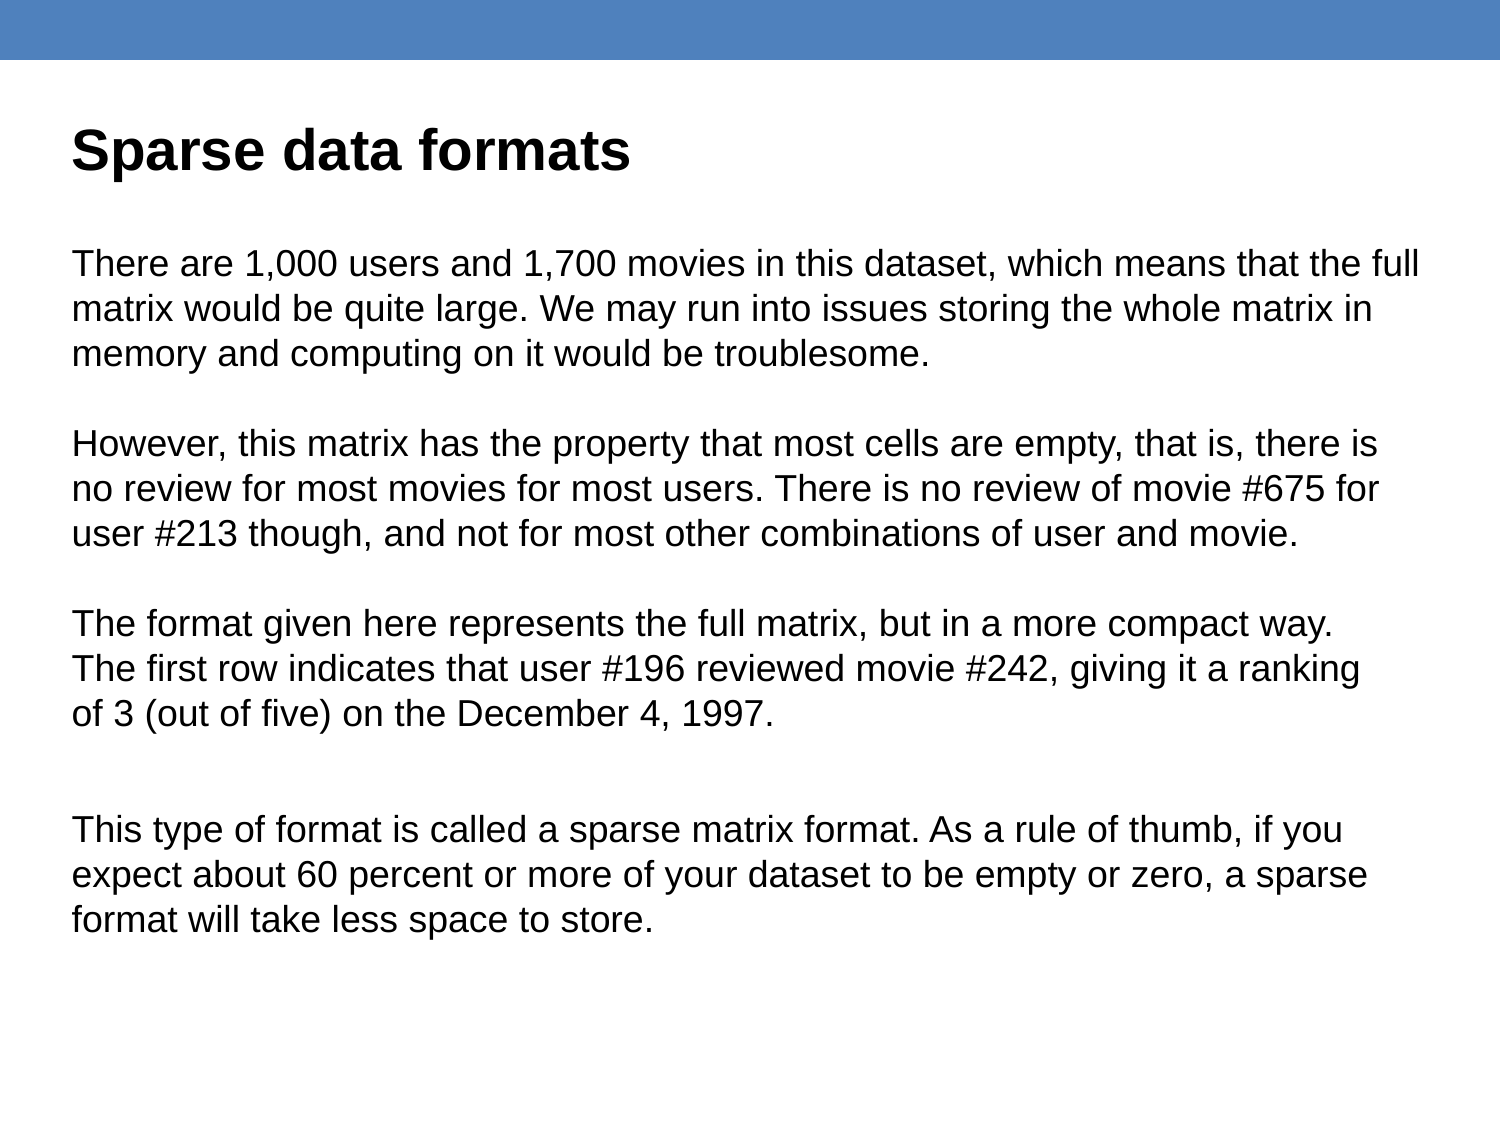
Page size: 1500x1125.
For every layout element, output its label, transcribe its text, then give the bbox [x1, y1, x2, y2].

text_box This type of format is called a sparse matrix format. As a rule of thumb, if you expect about 60 percent or more of your dataset to be empty or zero, a sparse format will take less space to store. [56, 797, 1443, 948]
text_box The format given here represents the full matrix, but in a more compact way. The first row indicates that user #196 reviewed movie #242, giving it a ranking of 3 (out of five) on the December 4, 1997. [56, 591, 1444, 741]
text_box There are 1,000 users and 1,700 movies in this dataset, which means that the full matrix would be quite large. We may run into issues storing the whole matrix in memory and computing on it would be troublesome. However, this matrix has the property that most cells are empty, that is, there is no review for most movies for most users. There is no review of movie #675 for user #213 though, and not for most other combinations of user and movie. [56, 232, 1444, 562]
text_box Sparse data formats [56, 104, 860, 190]
